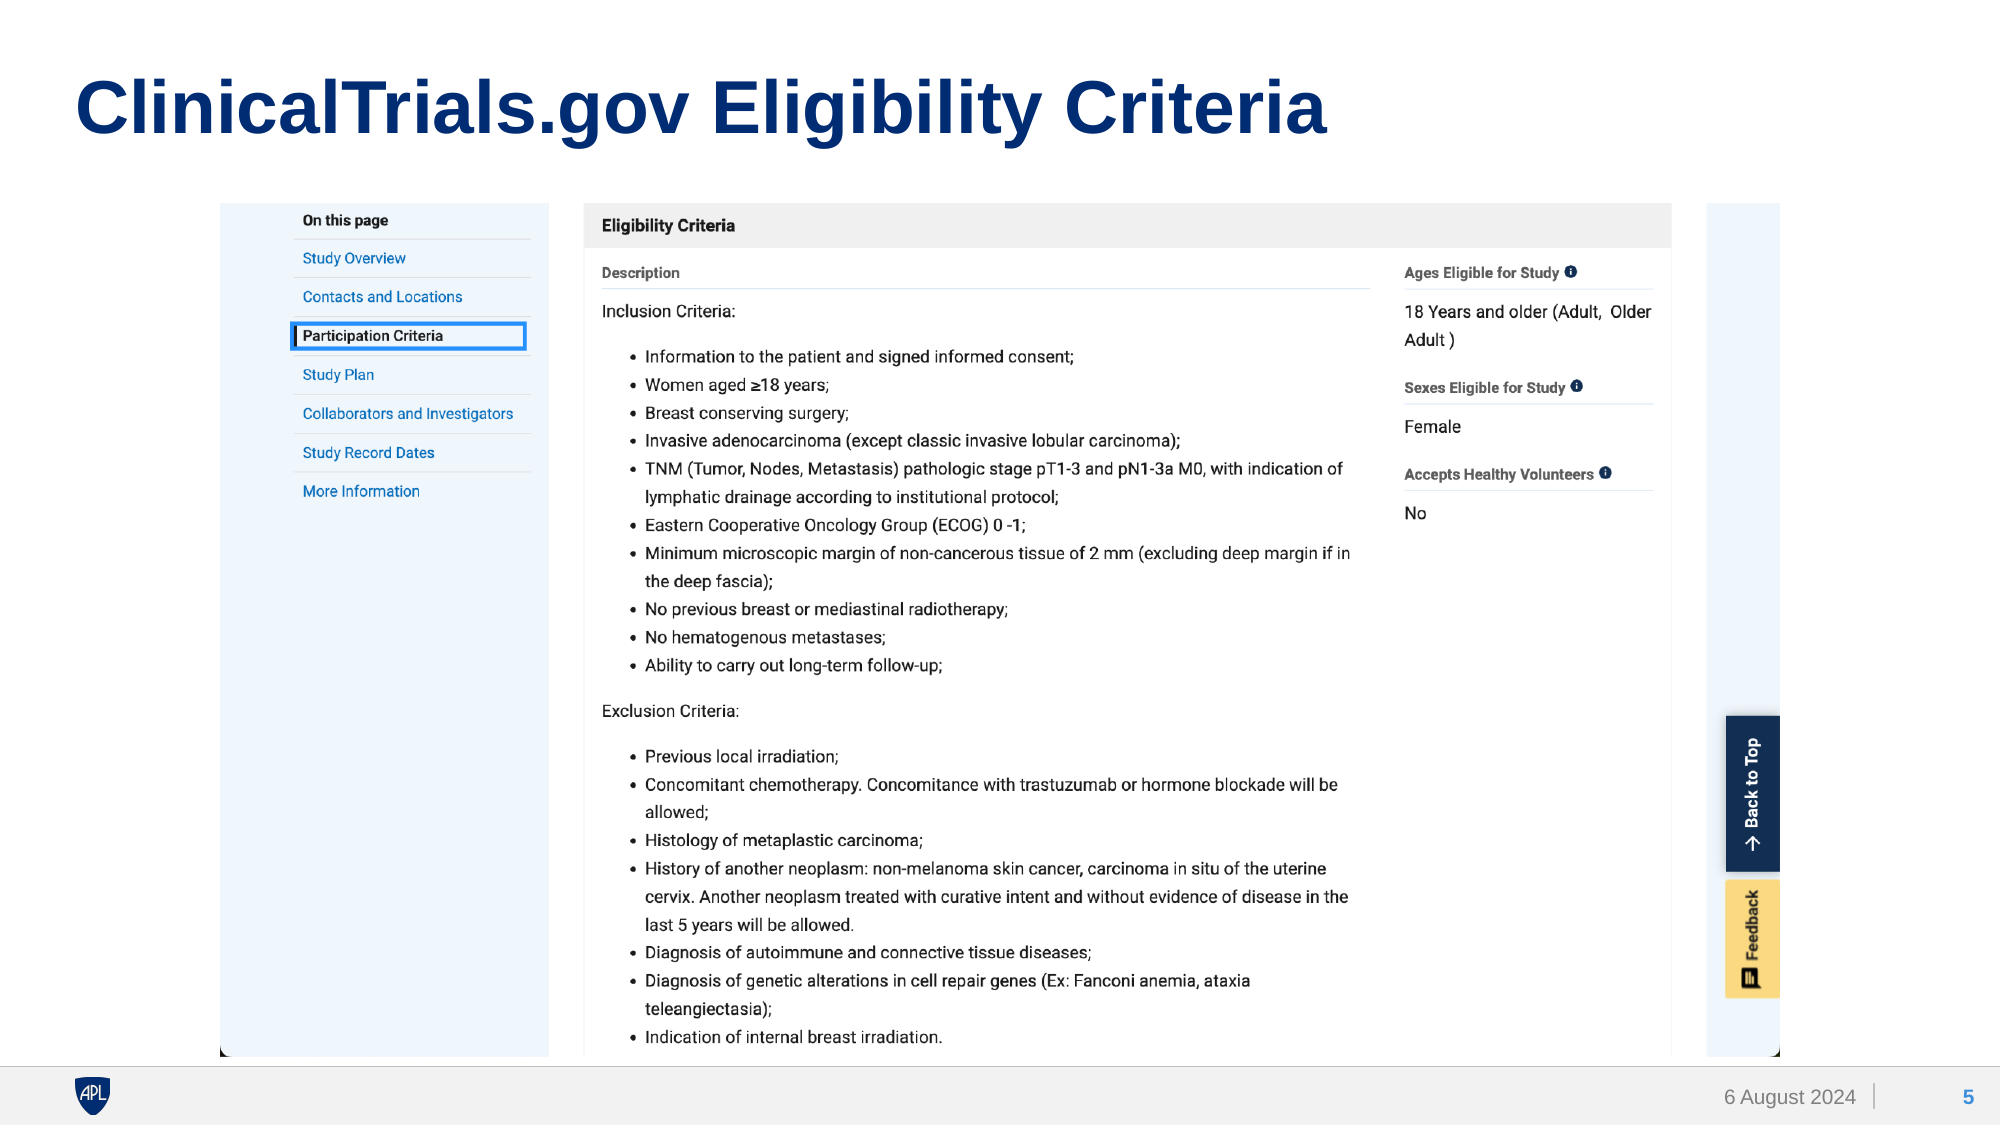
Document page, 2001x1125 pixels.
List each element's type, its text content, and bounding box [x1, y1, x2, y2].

title ClinicalTrials.gov Eligibility Criteria [75, 68, 1925, 194]
slide_number ‹#› [1937, 1066, 2000, 1125]
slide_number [1646, 1066, 1872, 1125]
picture [75, 1077, 110, 1115]
picture [220, 203, 1780, 1057]
